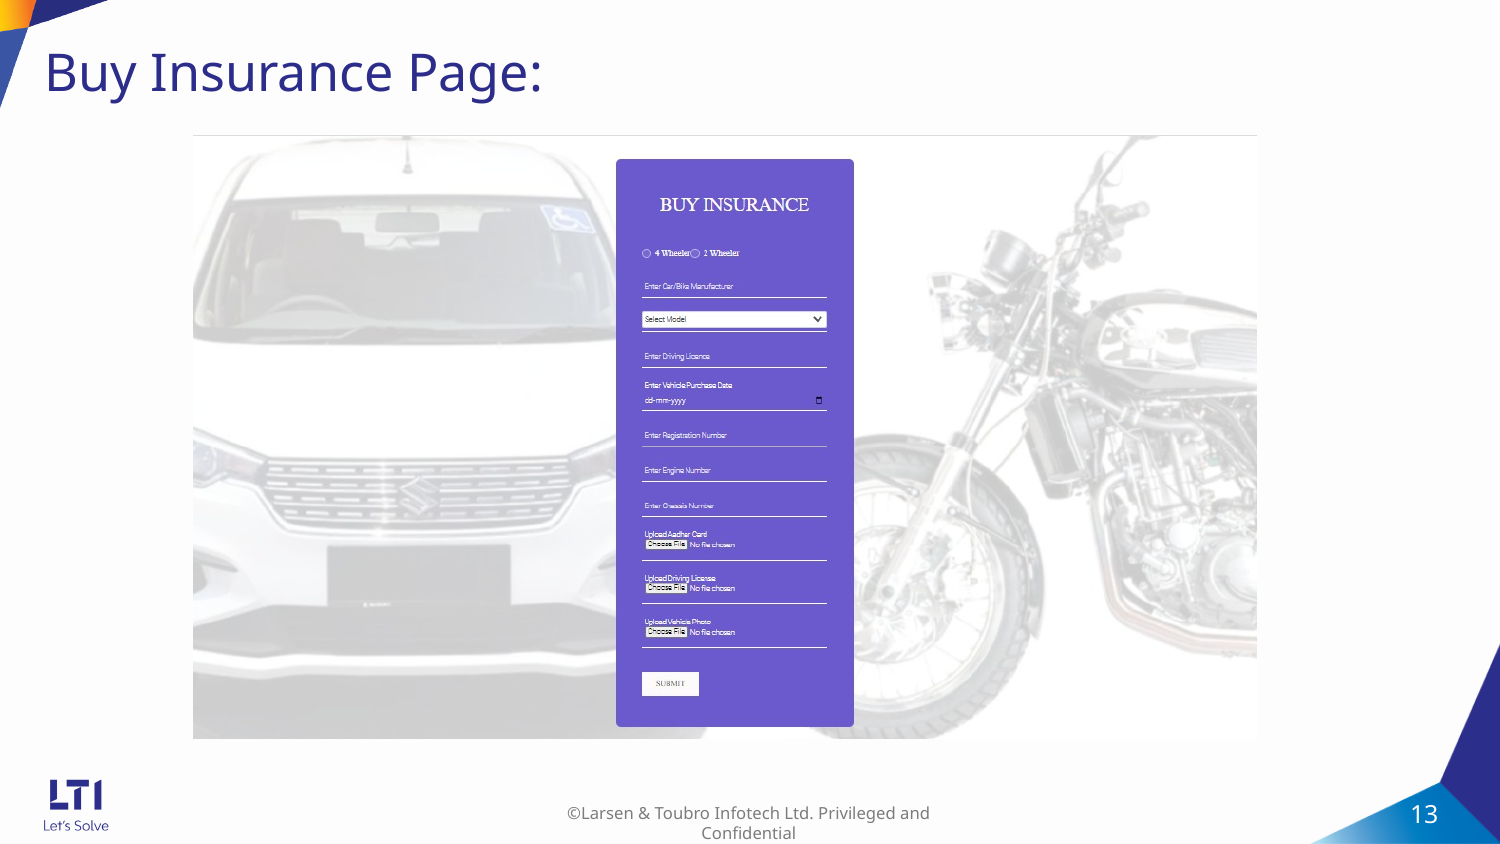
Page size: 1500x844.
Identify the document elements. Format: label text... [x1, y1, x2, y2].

picture [1288, 640, 1500, 844]
picture [0, 0, 109, 110]
picture [192, 135, 1257, 739]
picture [33, 771, 119, 839]
title Buy Insurance Page: [43, 38, 1362, 104]
